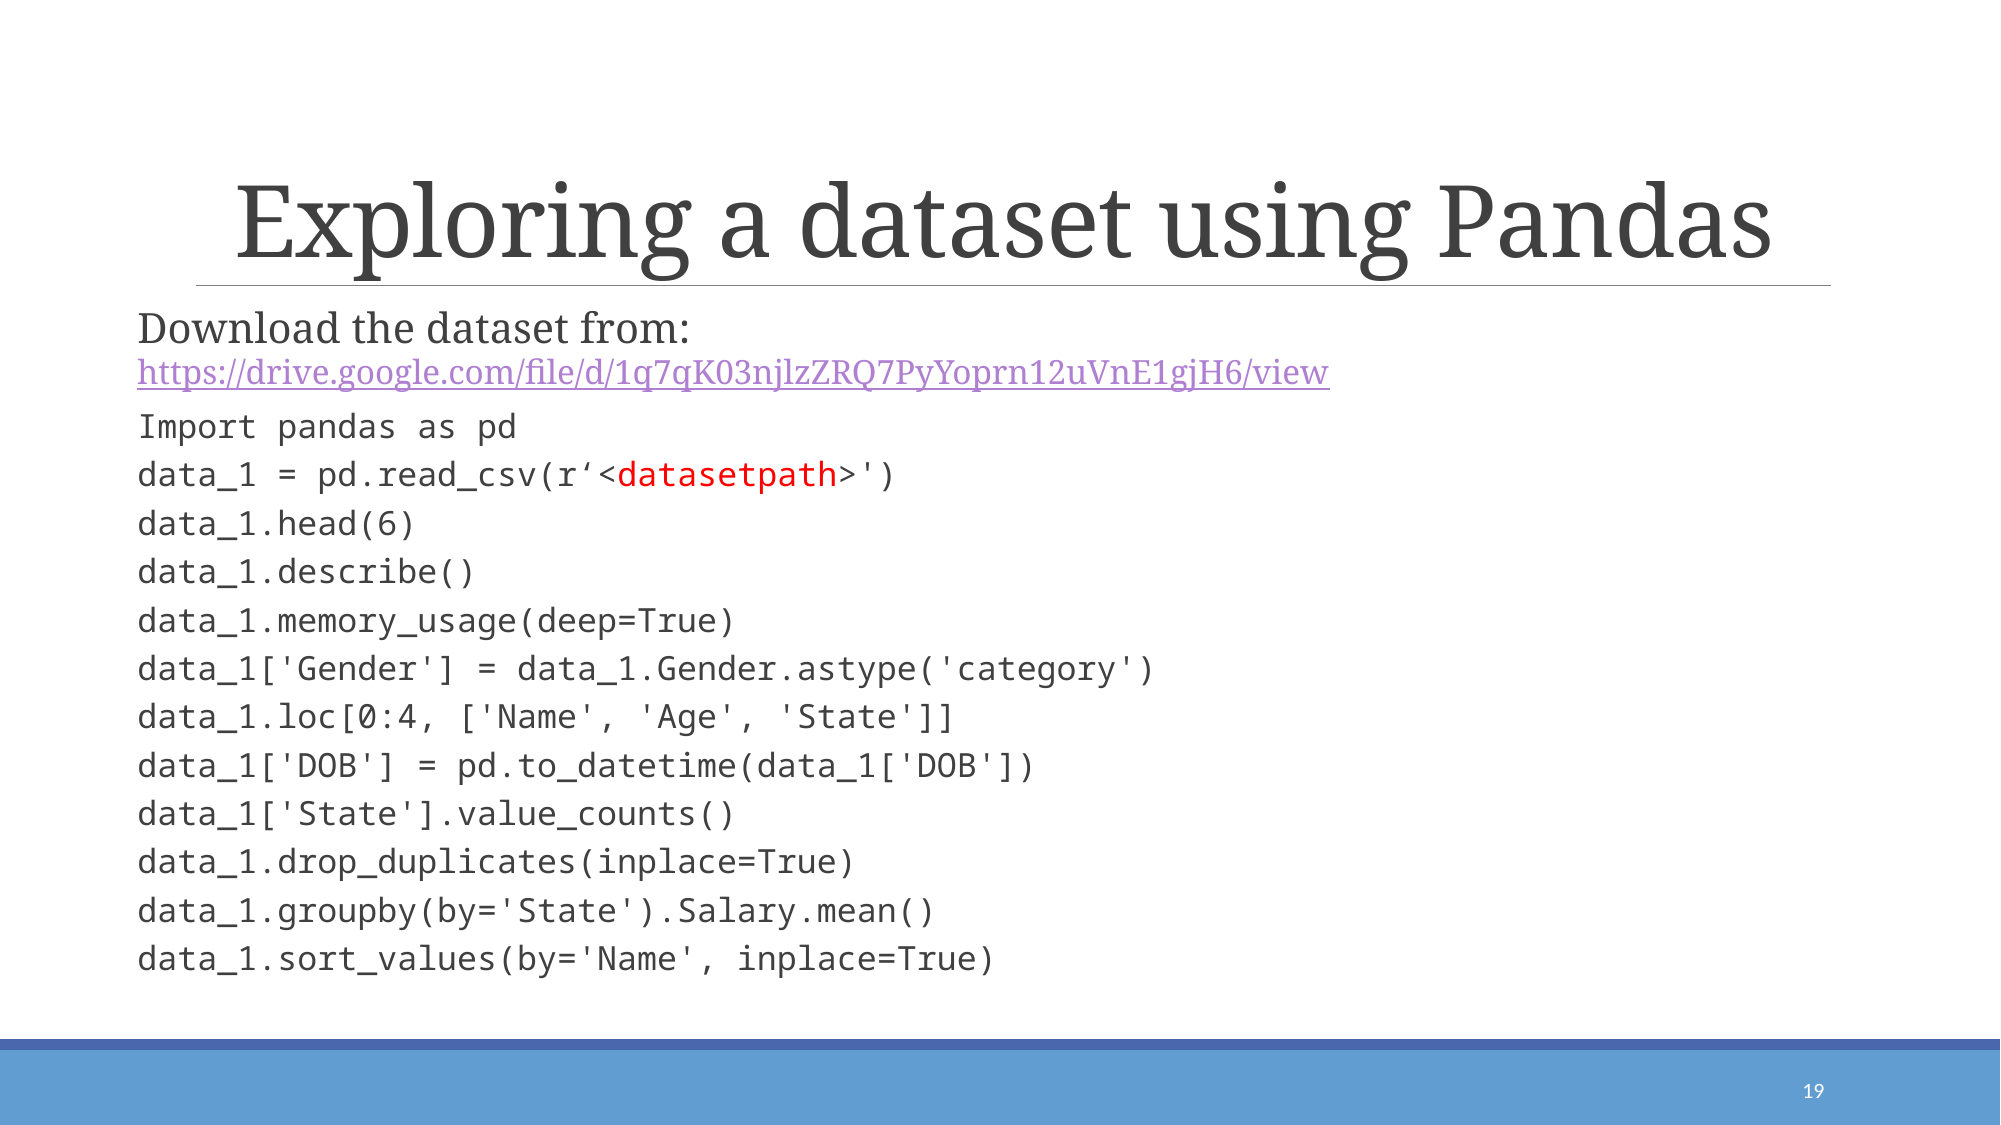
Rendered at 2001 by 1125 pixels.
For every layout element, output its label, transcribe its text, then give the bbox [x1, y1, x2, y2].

list Download the dataset from: https://drive.google.com/file/d/1q7qK03njlzZRQ7PyYoprn12uVnE1gjH6/view Import pandas as pd data_1 = pd.read_csv(r‘<datasetpath>') data_1.head(6) data_1.describe() data_1.memory_usage(deep=True) data_1['Gender'] = data_1.Gender.astype('category') data_1.loc[0:4, ['Name', 'Age', 'State']] data_1['DOB'] = pd.to_datetime(data_1['DOB']) data_1['State'].value_counts() data_1.drop_duplicates(inplace=True) data_1.groupby(by='State').Salary.mean() data_1.sort_values(by='Name', inplace=True) [137, 299, 1863, 1079]
slide_number 19 [1624, 1059, 1840, 1120]
title Exploring a dataset using Pandas [180, 47, 1830, 285]
